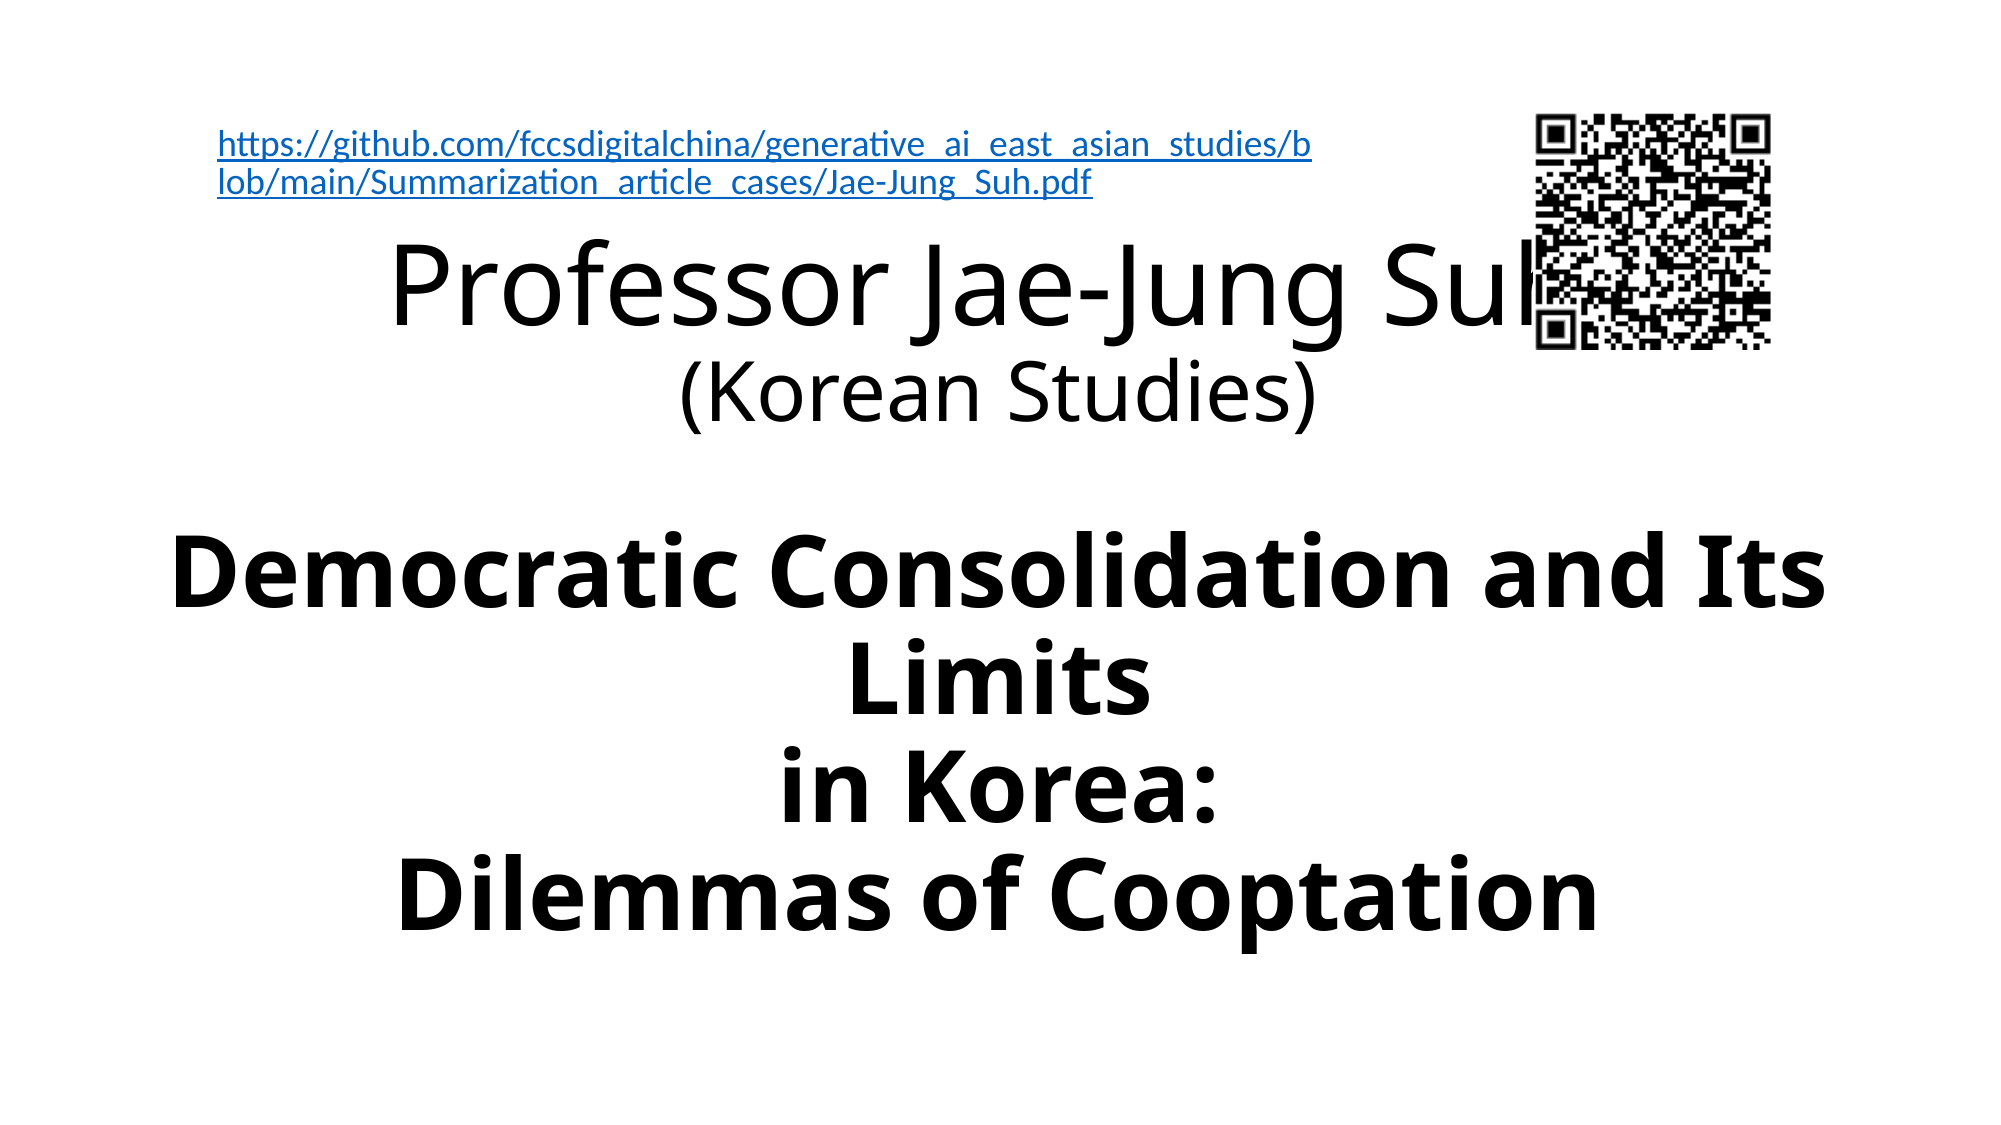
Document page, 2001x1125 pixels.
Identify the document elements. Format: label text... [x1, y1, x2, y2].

text_box https://github.com/fccsdigitalchina/generative_ai_east_asian_studies/blob/main/Summarization_article_cases/Jae-Jung_Suh.pdf [202, 111, 1330, 172]
title Professor Jae-Jung Suh (Korean Studies) Democratic Consolidation and Its Limits in Korea: Dilemmas of Cooptation [136, 280, 1862, 960]
picture [1533, 111, 1774, 350]
